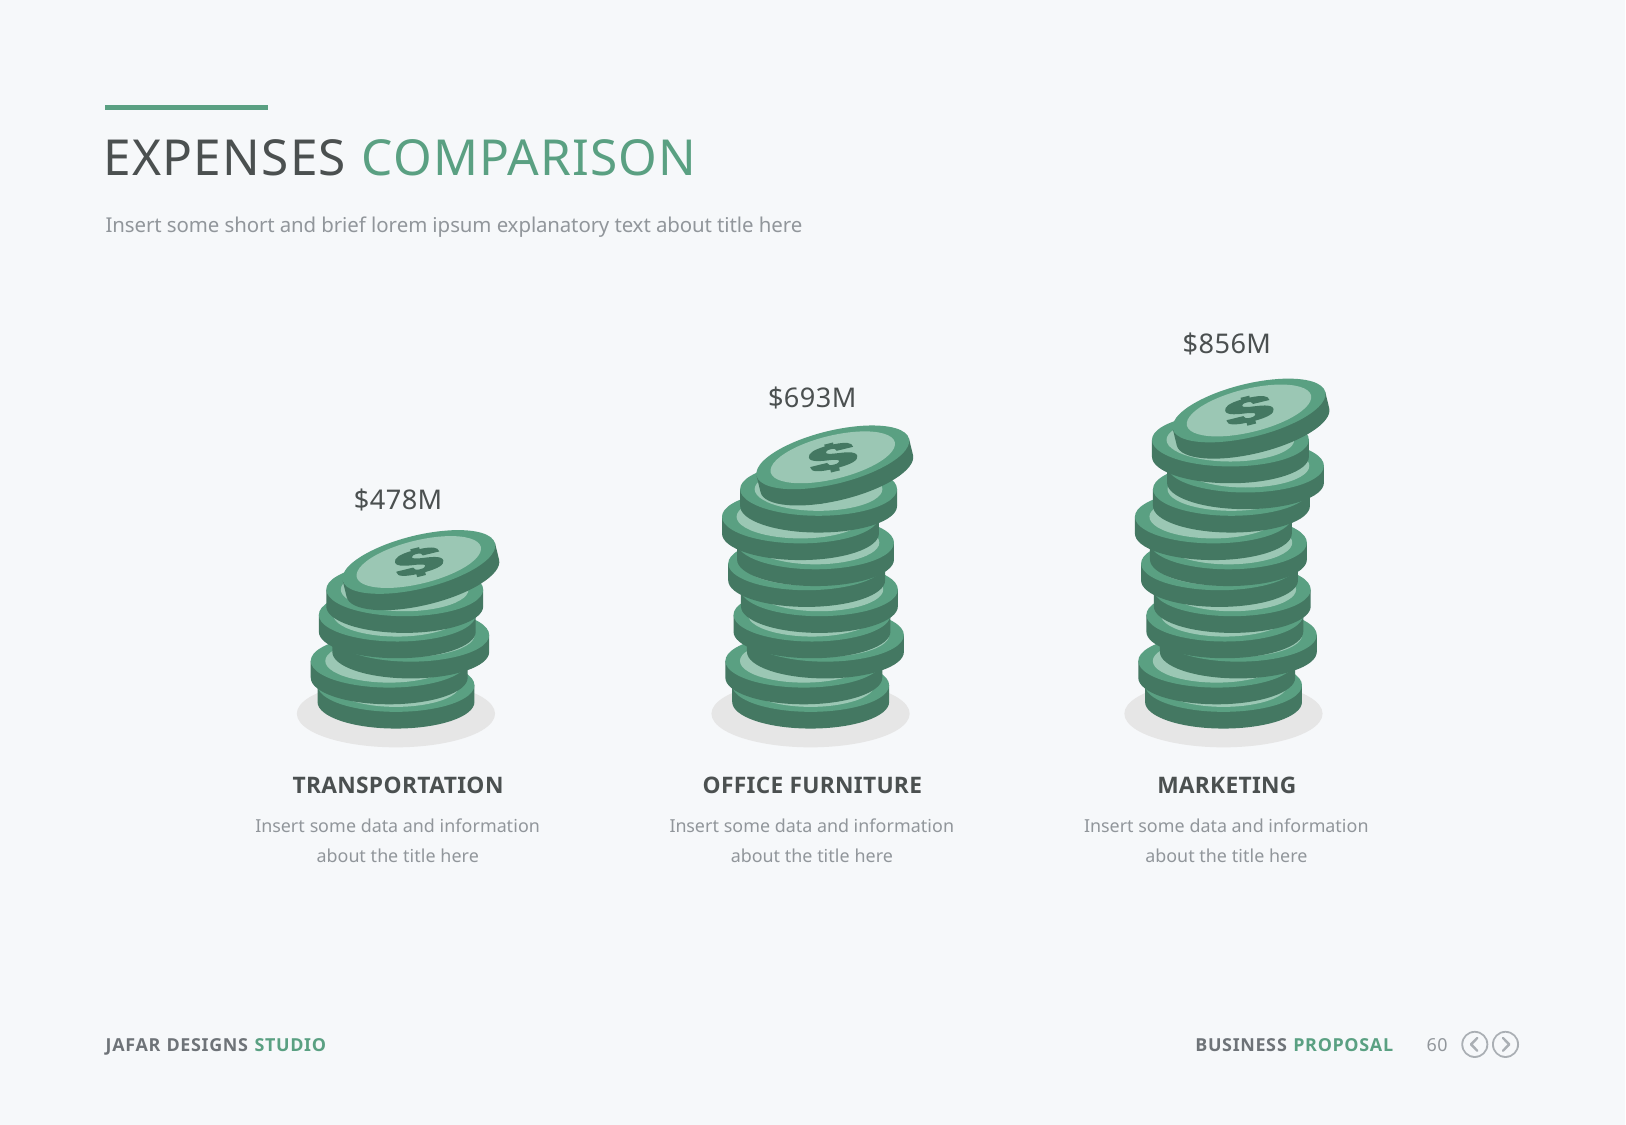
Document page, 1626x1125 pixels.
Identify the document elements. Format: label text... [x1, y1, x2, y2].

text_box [326, 562, 484, 633]
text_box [732, 679, 890, 729]
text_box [332, 608, 490, 679]
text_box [1134, 490, 1292, 561]
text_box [252, 770, 544, 868]
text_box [740, 562, 898, 633]
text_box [725, 634, 883, 705]
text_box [1159, 608, 1317, 679]
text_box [1081, 770, 1372, 868]
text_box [1172, 383, 1330, 454]
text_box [318, 588, 476, 659]
text_box [296, 693, 496, 748]
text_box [1138, 634, 1296, 705]
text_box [1152, 484, 1310, 533]
list Insert some short and brief lorem ipsum explanatory text about title here [105, 209, 1519, 241]
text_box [756, 430, 914, 501]
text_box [728, 561, 886, 607]
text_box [746, 608, 904, 679]
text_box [310, 634, 468, 705]
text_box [1153, 562, 1311, 633]
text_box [1167, 454, 1324, 510]
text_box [733, 607, 891, 659]
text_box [721, 490, 879, 561]
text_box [1145, 679, 1302, 729]
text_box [1141, 561, 1298, 607]
text_box $478m [270, 482, 526, 515]
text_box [317, 679, 475, 729]
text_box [1151, 413, 1309, 484]
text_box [740, 462, 898, 533]
text_box [1124, 693, 1323, 748]
list Expenses comparison [103, 125, 1518, 188]
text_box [1146, 607, 1304, 659]
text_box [1149, 533, 1307, 587]
text_box $856m [1099, 326, 1355, 360]
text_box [342, 535, 500, 606]
text_box [711, 693, 910, 748]
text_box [667, 770, 958, 868]
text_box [737, 533, 894, 587]
text_box $693m [684, 380, 940, 413]
